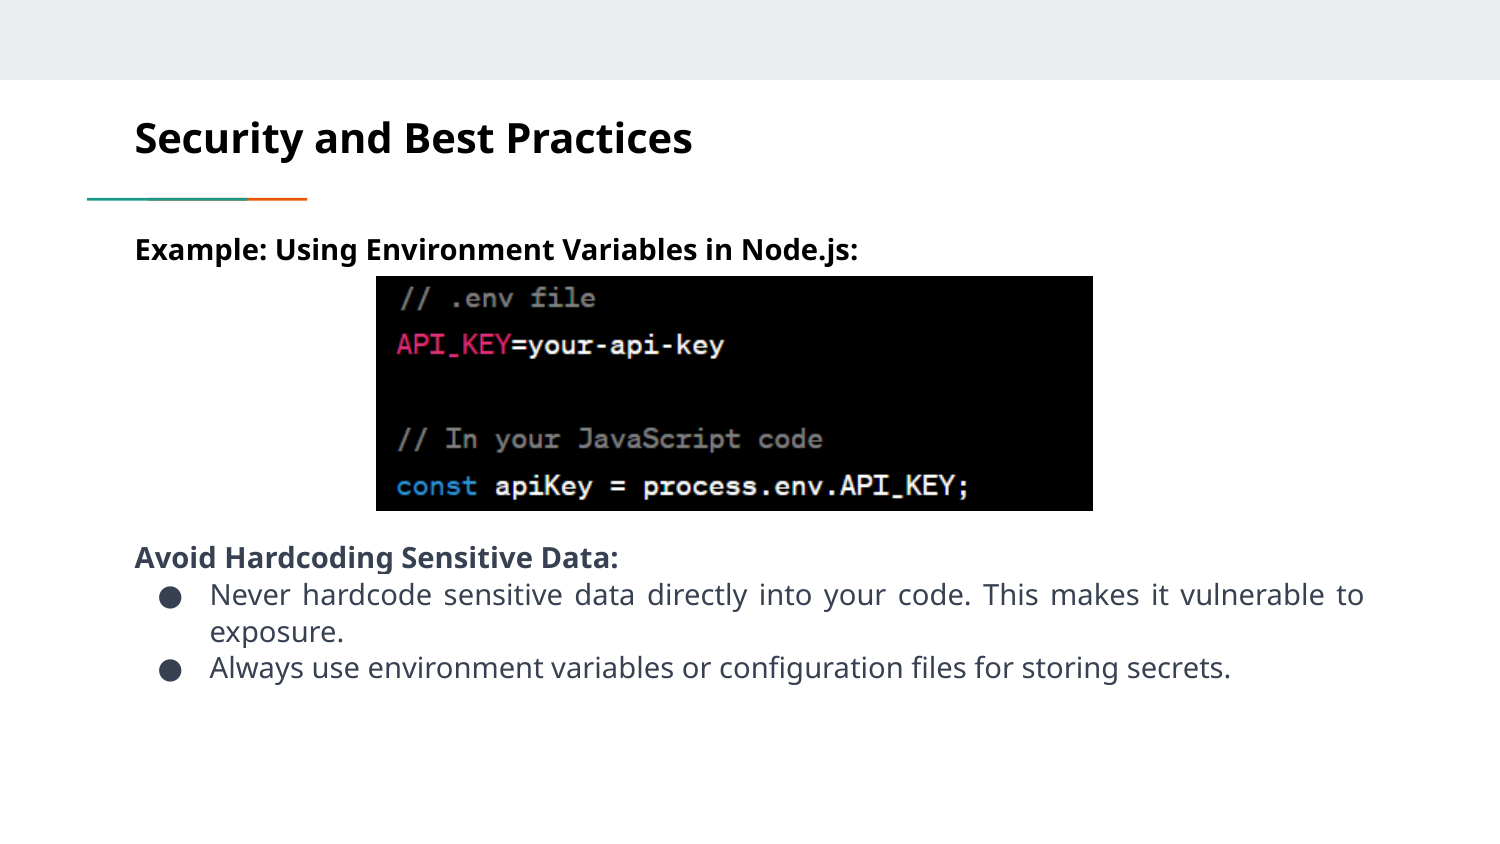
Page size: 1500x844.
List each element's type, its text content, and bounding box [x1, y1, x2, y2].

title Security and Best Practices [119, 89, 1381, 178]
picture [376, 275, 1093, 511]
list Example: Using Environment Variables in Node.js: Avoid Hardcoding Sensitive Data: Never hardcode sensitive data directly into your code. This makes it vulnerable to exposure. Always use environment variables or configuration files for storing secrets. [119, 214, 1381, 712]
